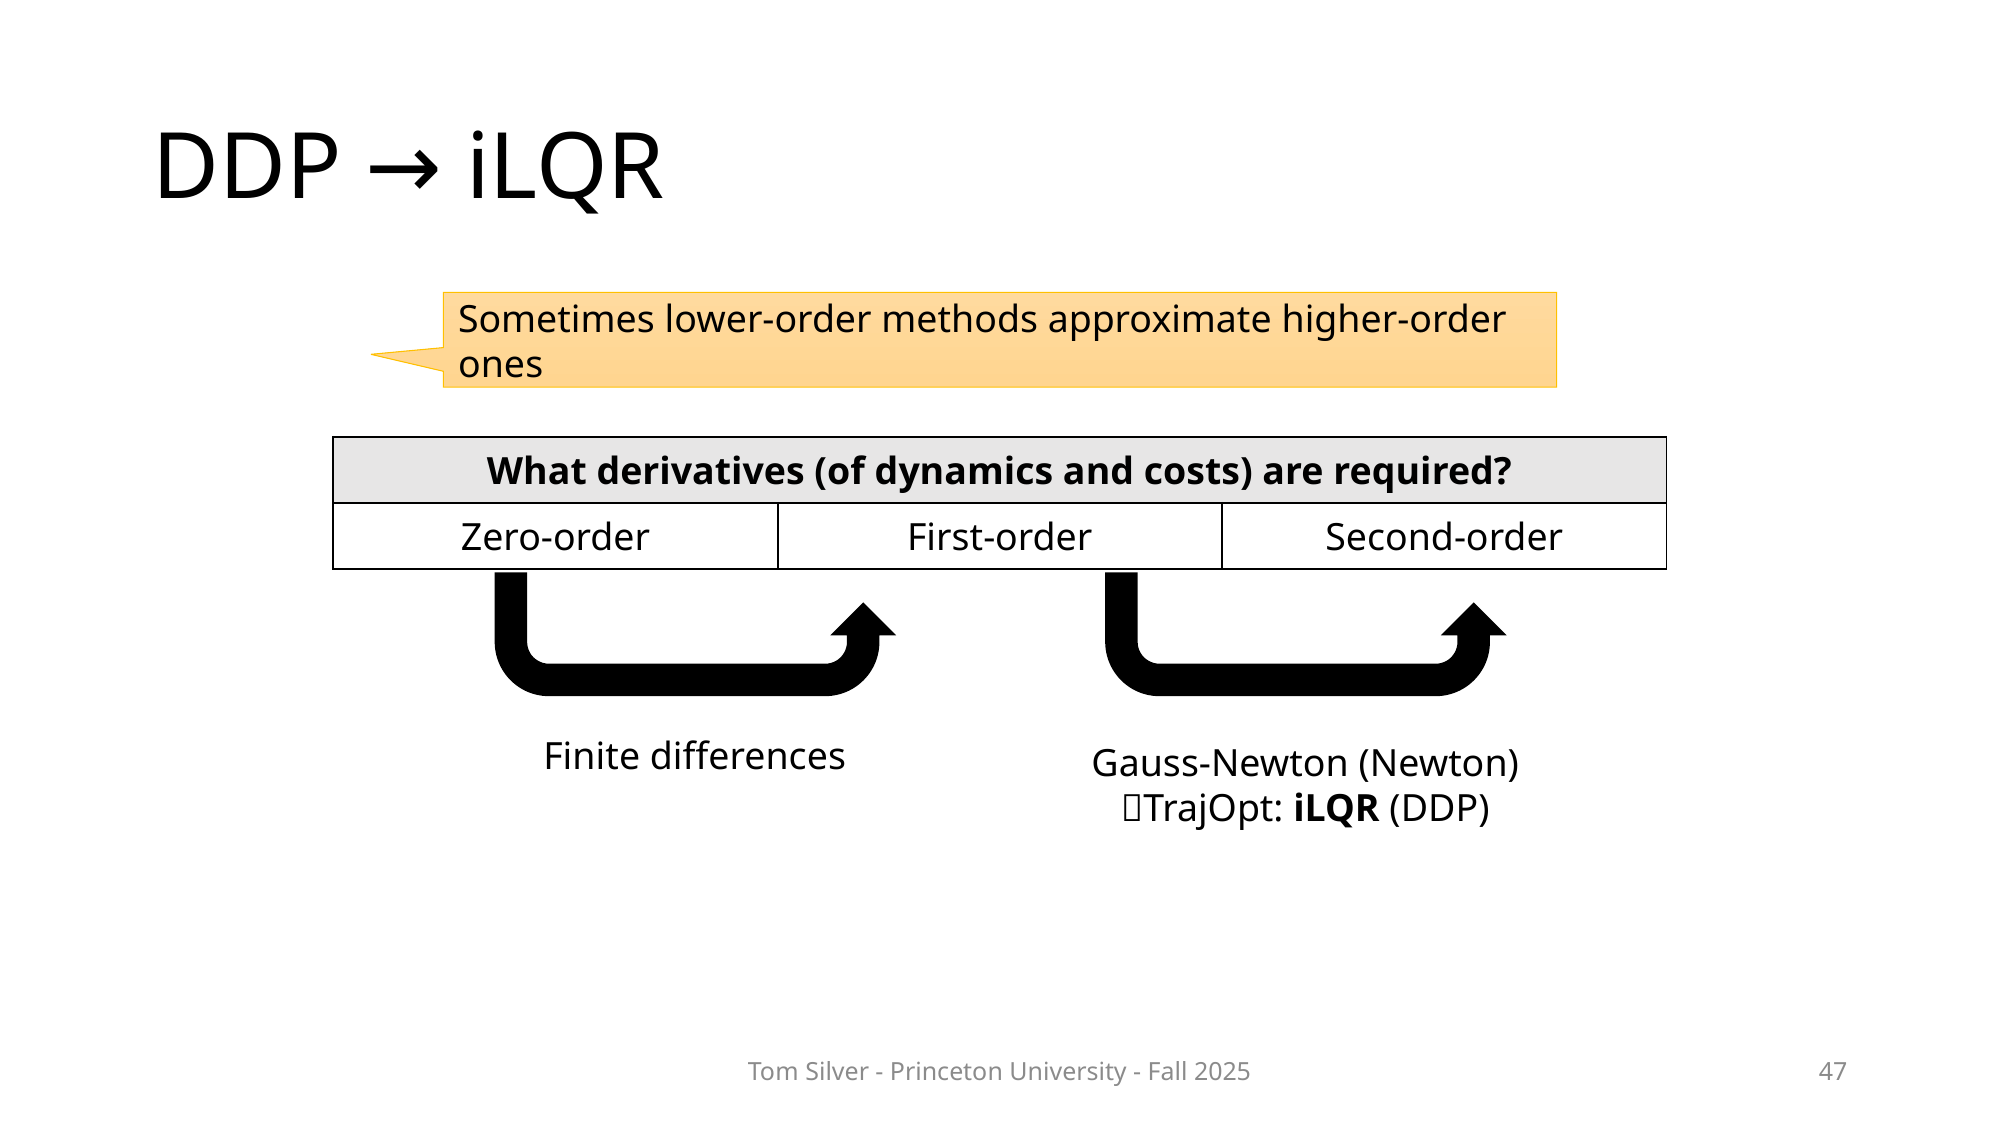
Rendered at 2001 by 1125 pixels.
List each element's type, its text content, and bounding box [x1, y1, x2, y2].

table_cell Second-order [1223, 504, 1666, 568]
text_box Sometimes lower-order methods approximate higher-order ones [370, 291, 1558, 388]
title DDP → iLQR [137, 59, 1863, 278]
text_box [494, 572, 897, 697]
table_header What derivatives (of dynamics and costs) are required? [334, 438, 1666, 502]
text_box Finite differences [528, 724, 861, 785]
table_cell Zero-order [334, 504, 777, 568]
table_cell First-order [779, 504, 1221, 568]
text_box [1105, 572, 1507, 697]
slide_number 47 [1412, 1042, 1863, 1103]
footer Tom Silver - Princeton University - Fall 2025 [662, 1042, 1338, 1103]
